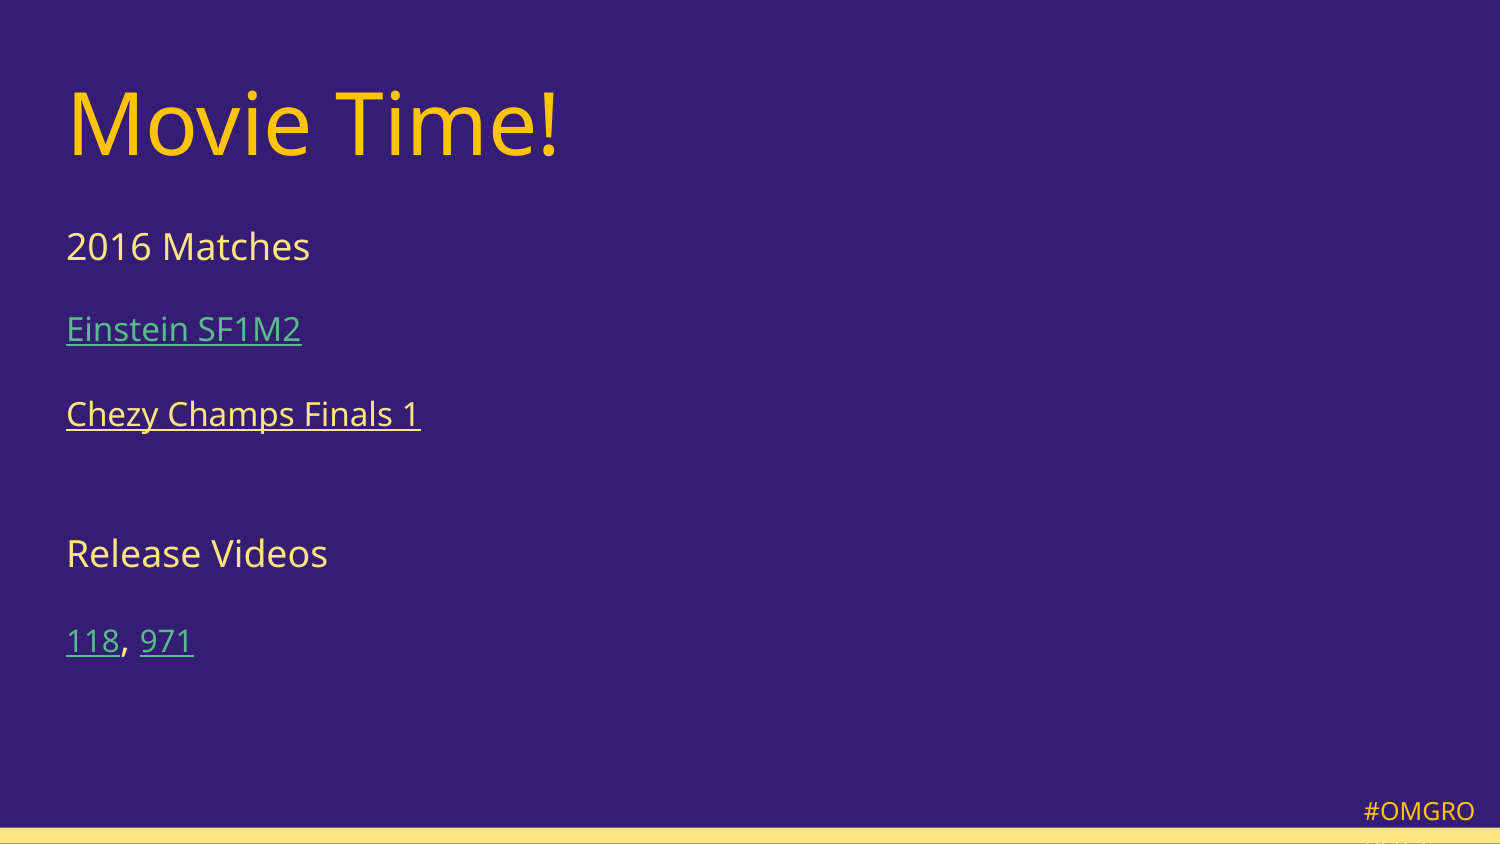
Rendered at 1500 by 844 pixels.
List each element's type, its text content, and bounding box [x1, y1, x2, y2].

list 2016 Matches Einstein SF1M2 Chezy Champs Finals 1 Release Videos 118, 971 [51, 200, 1449, 752]
title Movie Time! [51, 51, 1449, 189]
